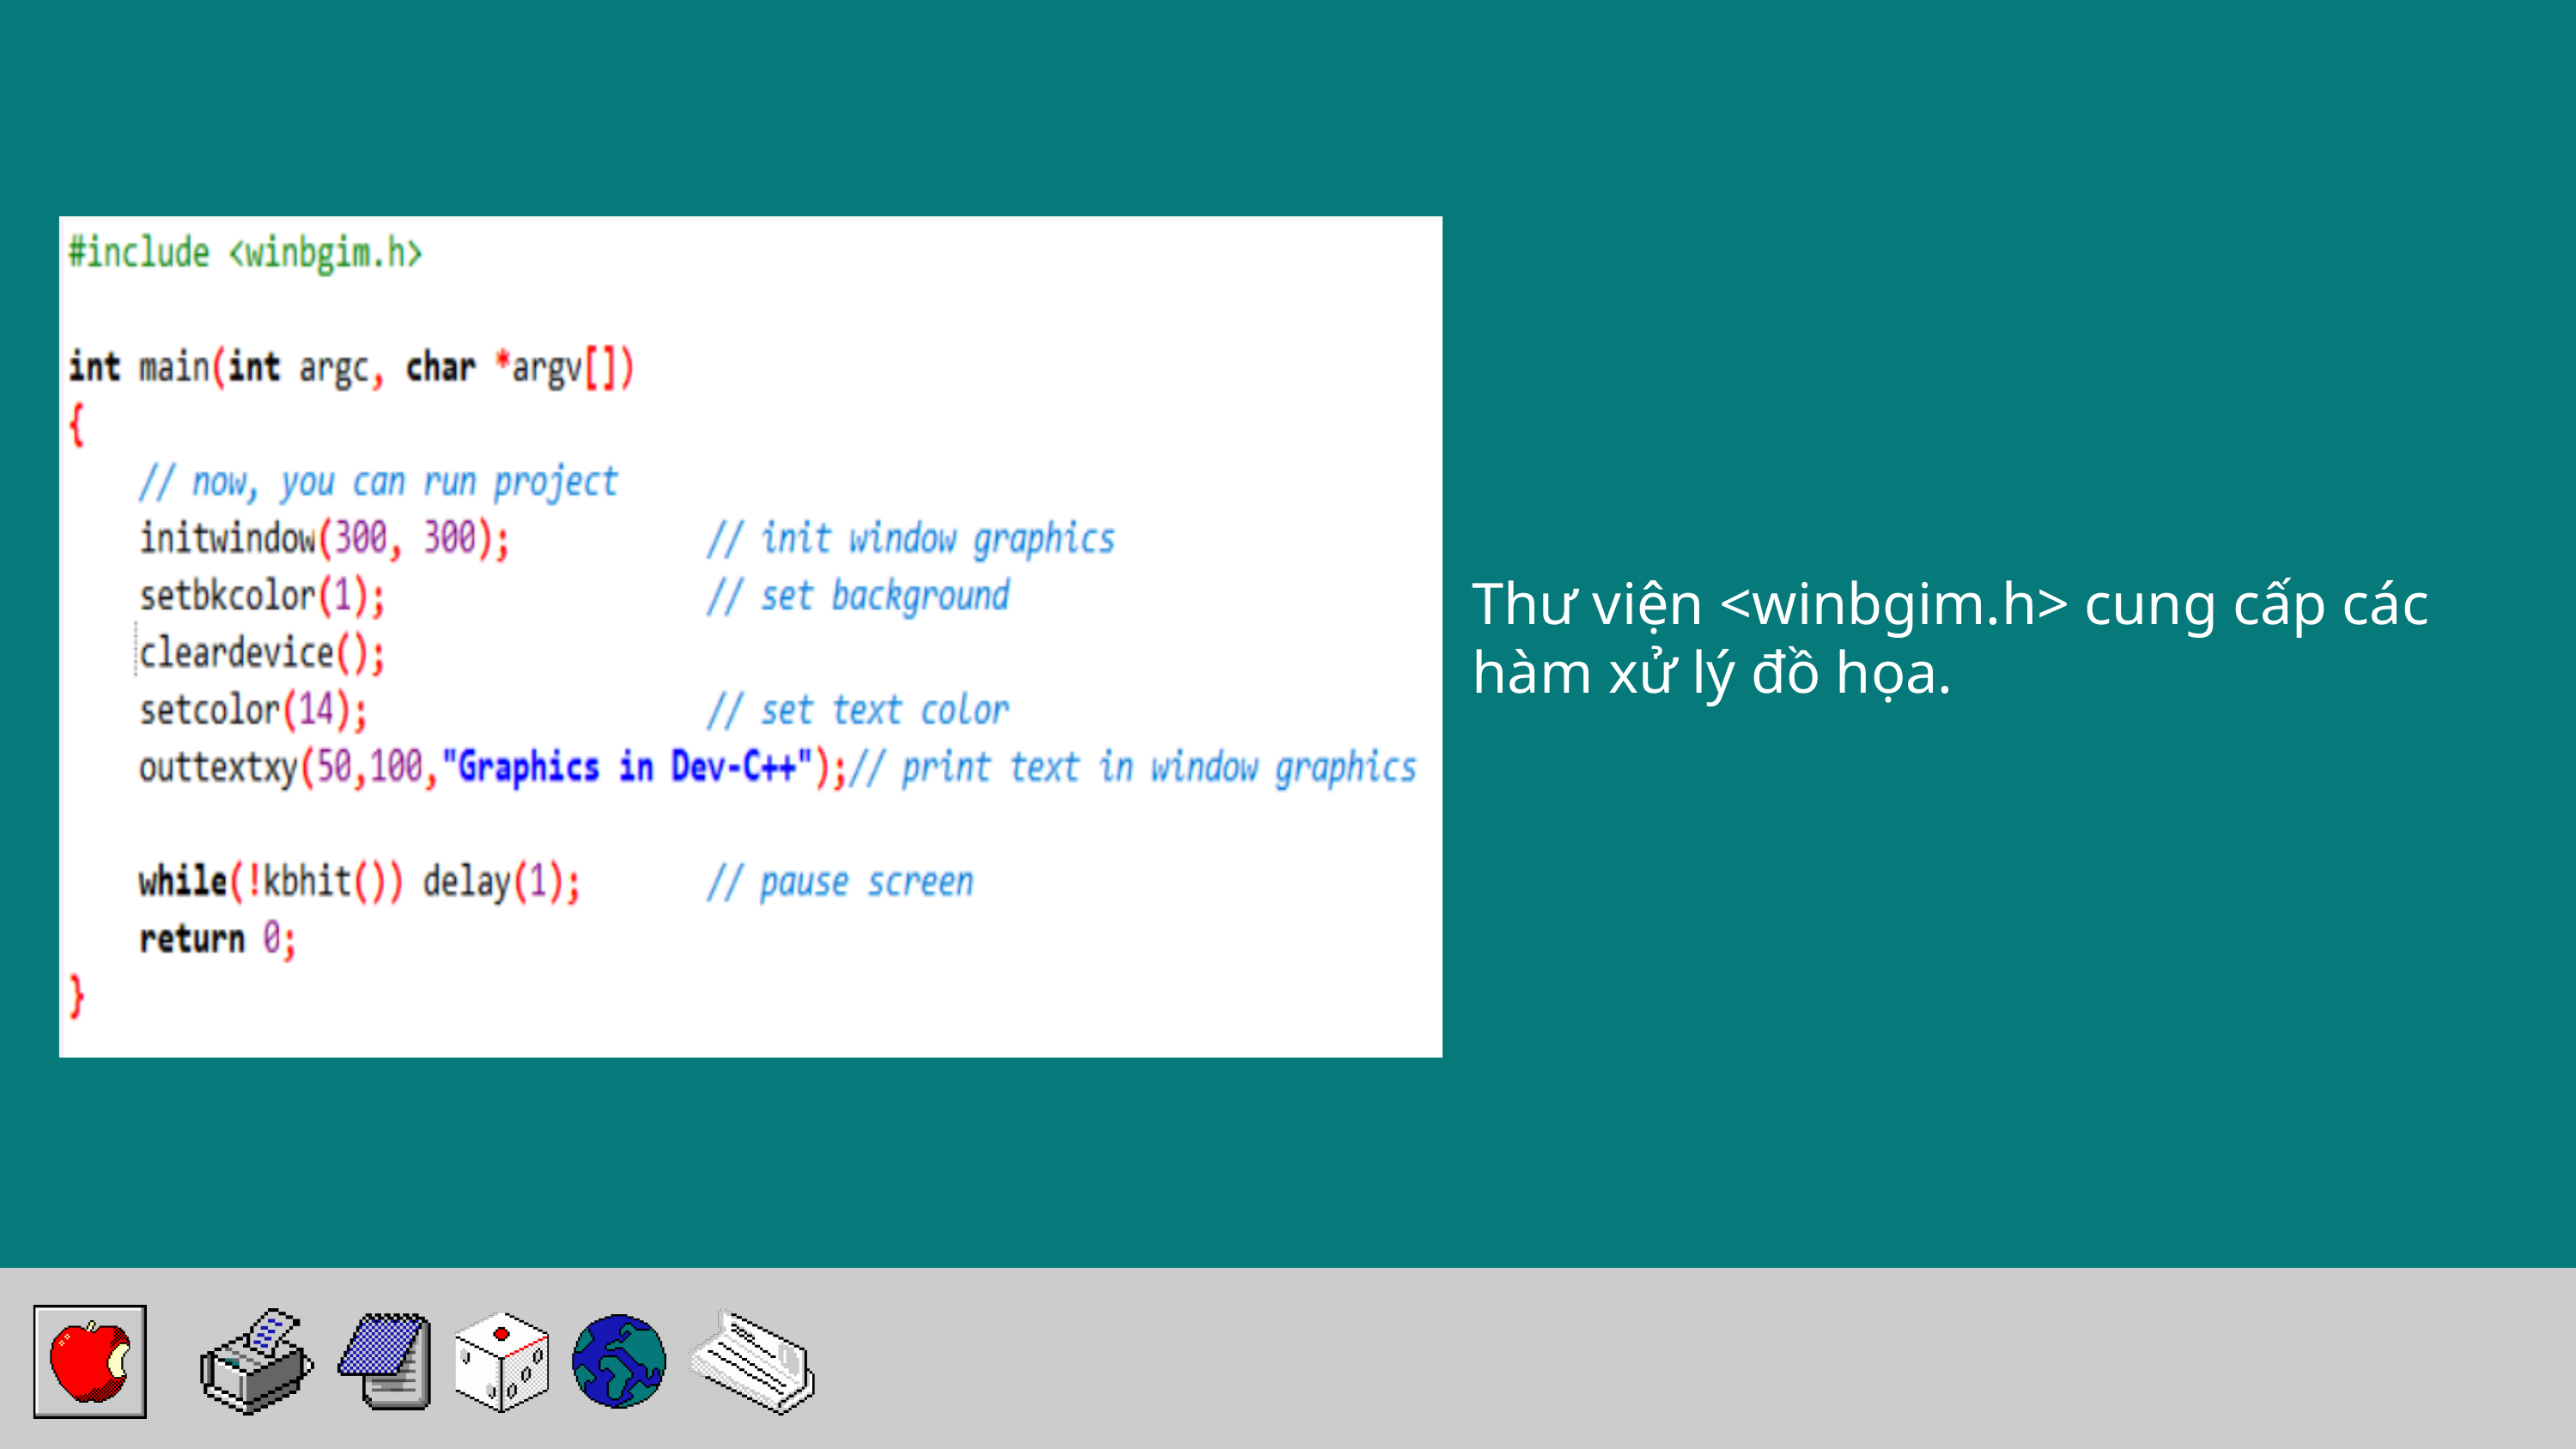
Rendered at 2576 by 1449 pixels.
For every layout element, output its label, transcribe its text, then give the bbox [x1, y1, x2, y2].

text_box Thư viện <winbgim.h> cung cấp các hàm xử lý đồ họa. [1459, 561, 2555, 712]
picture [58, 216, 1443, 1058]
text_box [0, 1274, 2576, 1449]
